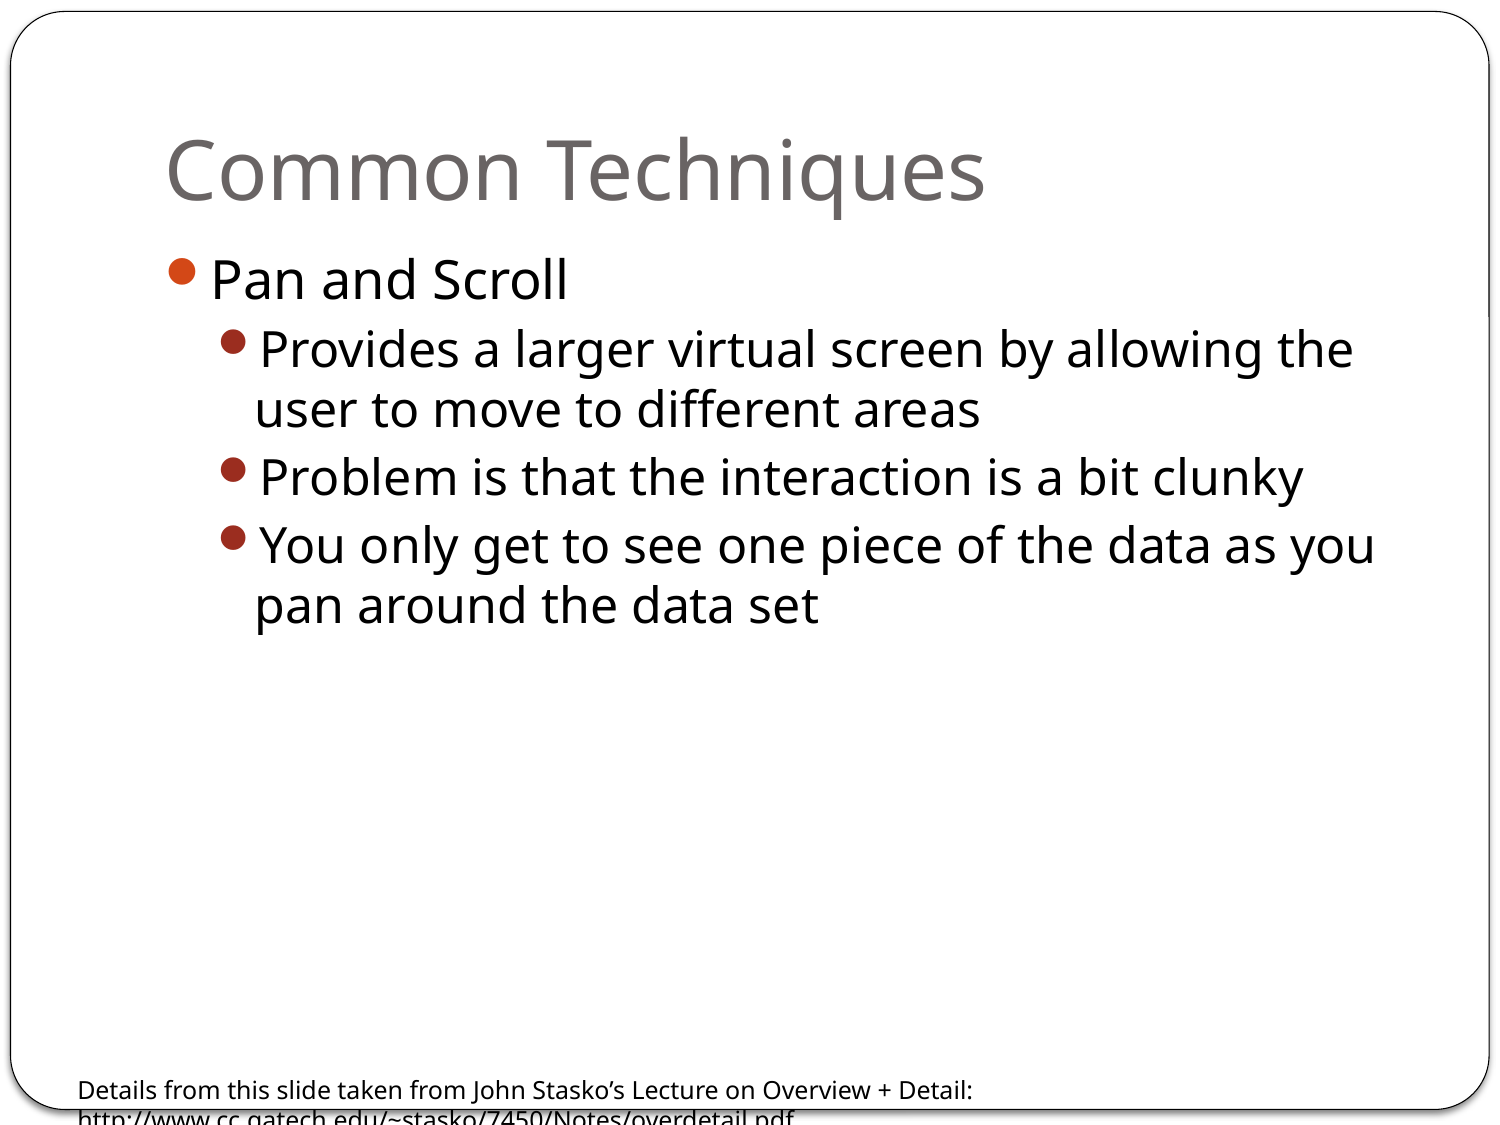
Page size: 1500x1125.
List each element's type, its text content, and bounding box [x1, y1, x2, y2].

list Pan and Scroll Provides a larger virtual screen by allowing the user to move to different areas Problem is that the interaction is a bit clunky You only get to see one piece of the data as you pan around the data set [150, 237, 1425, 988]
text_box Details from this slide taken from John Stasko’s Lecture on Overview + Detail: http://www.cc.gatech.edu/~stasko/7450/Notes/overdetail.pdf [62, 1067, 1438, 1125]
title Common Techniques [150, 45, 1425, 233]
